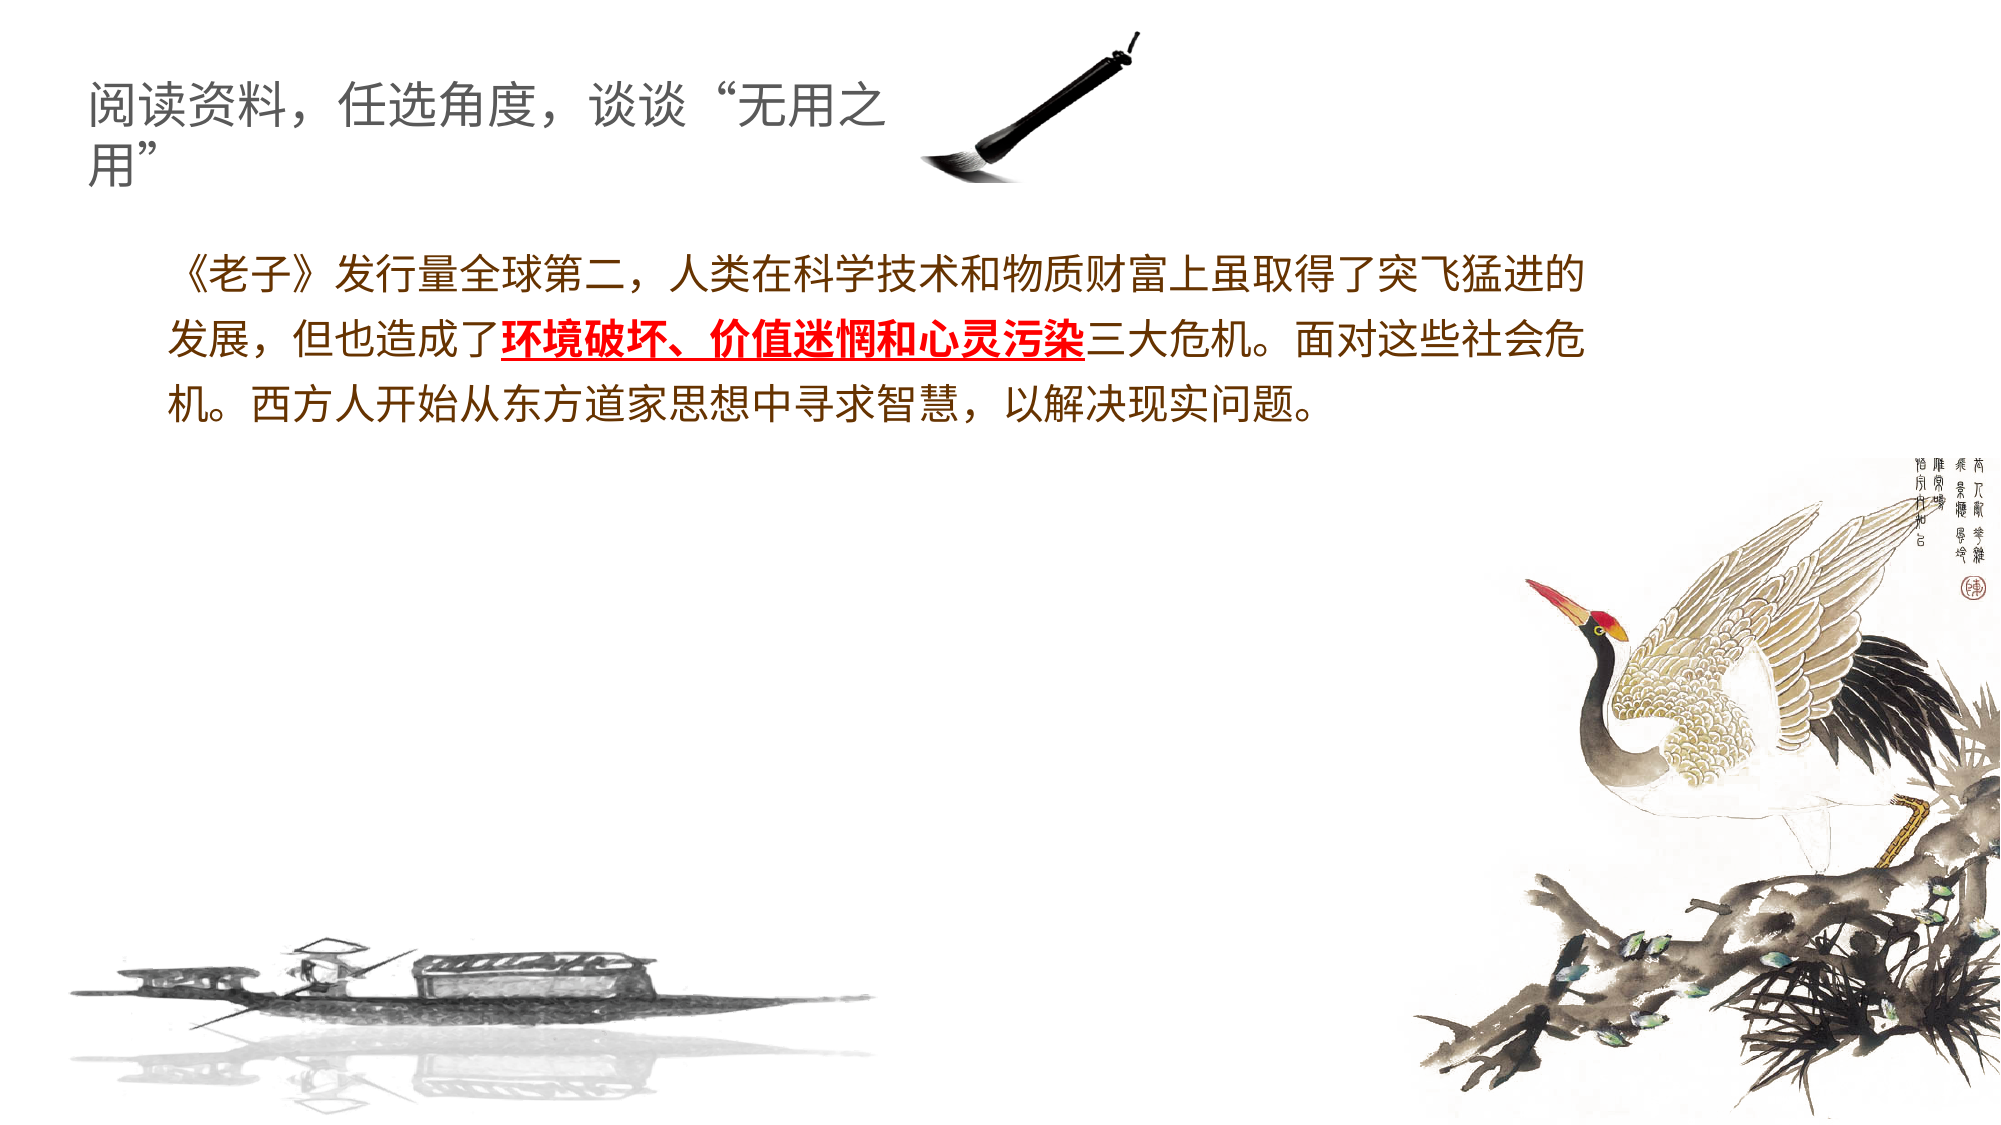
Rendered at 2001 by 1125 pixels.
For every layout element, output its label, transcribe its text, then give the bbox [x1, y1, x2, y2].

picture [1376, 458, 2000, 1125]
text_box 《老子》发行量全球第二，人类在科学技术和物质财富上虽取得了突飞猛进的 发展，但也造成了环境破坏、价值迷惘和心灵污染三大危机。面对这些社会危 机。西方人开始从东方道家思想中寻求智慧，以解决现实问题。 [152, 225, 1602, 436]
picture [909, 24, 1161, 183]
text_box 阅读资料，任选角度，谈谈“无用之用” [72, 66, 988, 201]
picture [0, 902, 955, 1125]
